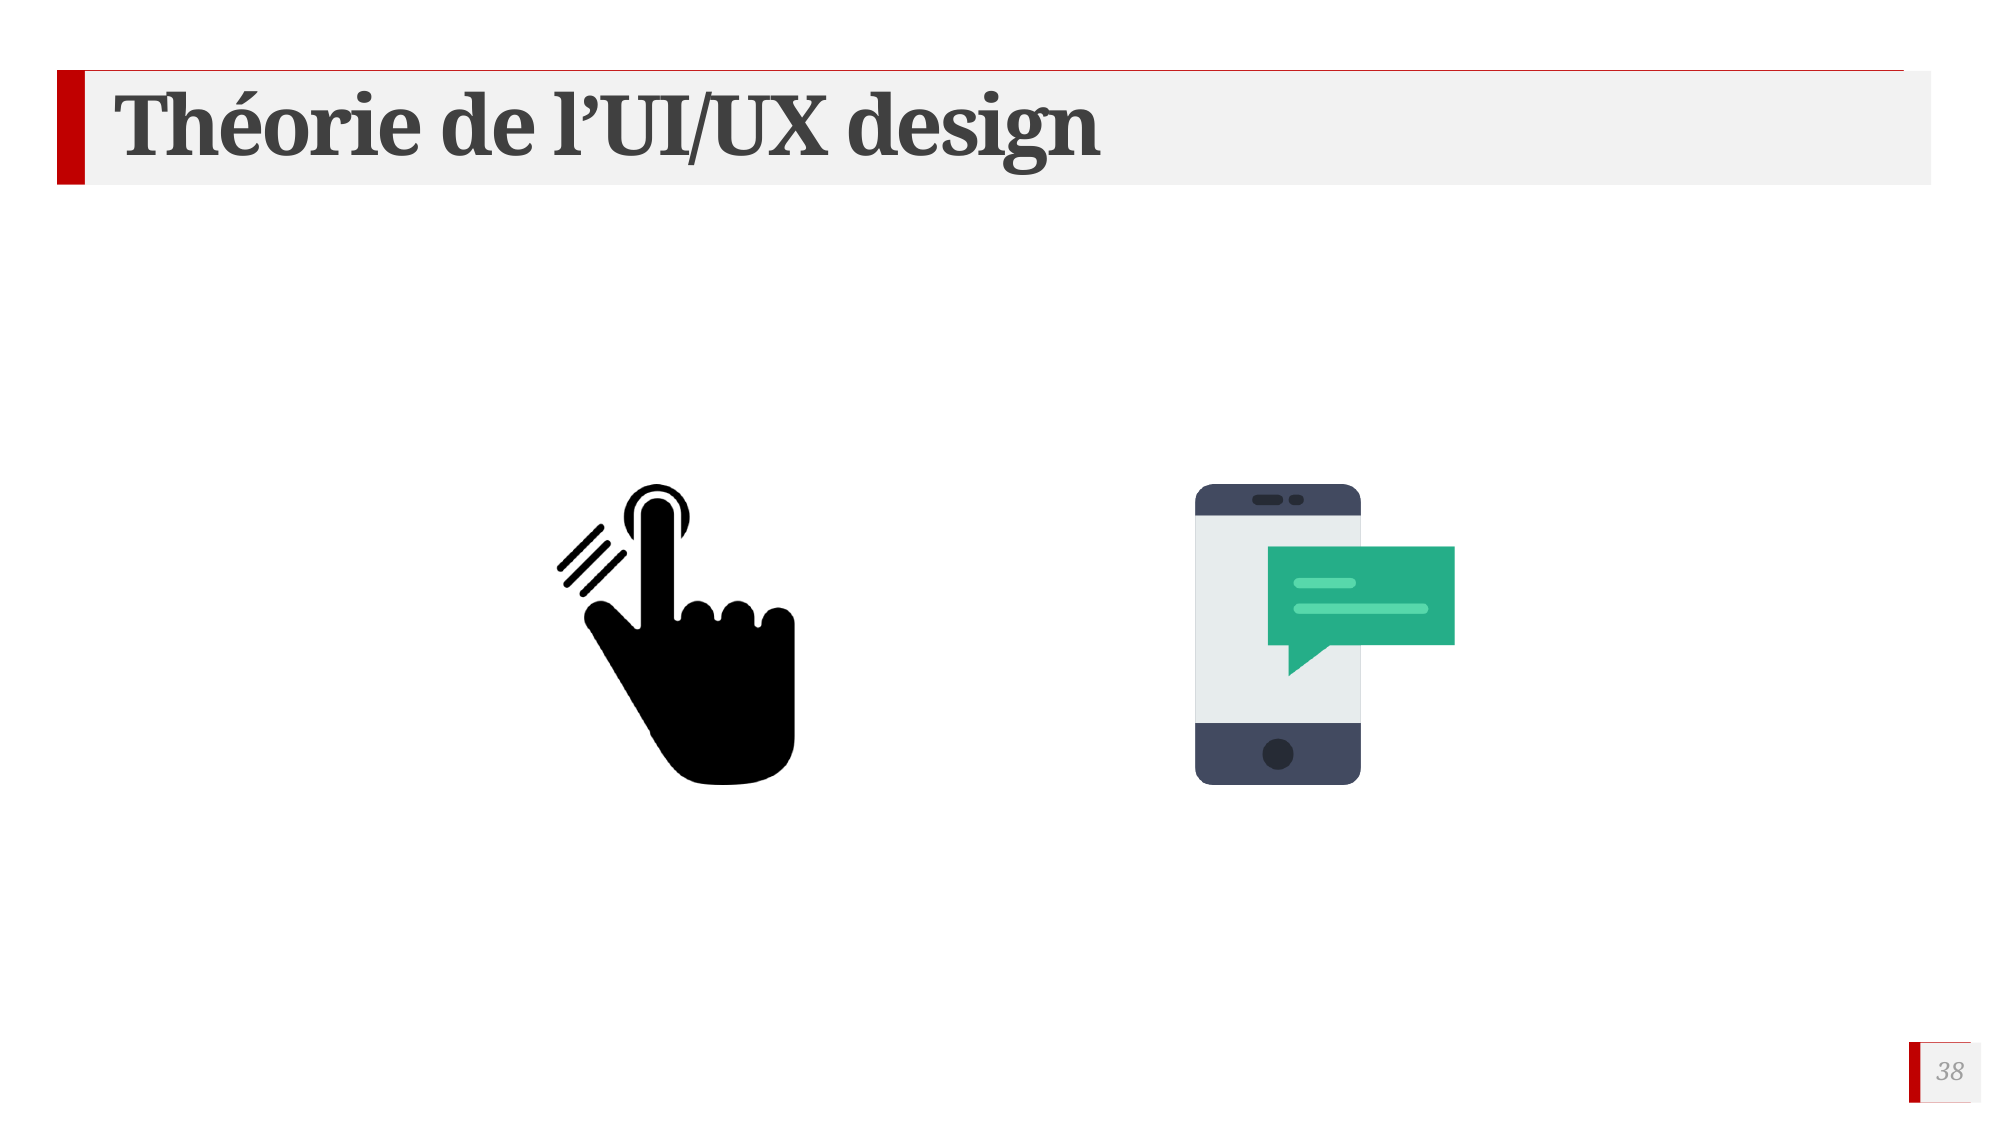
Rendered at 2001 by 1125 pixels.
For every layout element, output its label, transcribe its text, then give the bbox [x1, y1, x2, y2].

picture [1174, 484, 1475, 785]
picture [525, 484, 826, 785]
title Théorie de l’UI/UX design [84, 70, 1932, 185]
slide_number 38 [1920, 1042, 1982, 1103]
